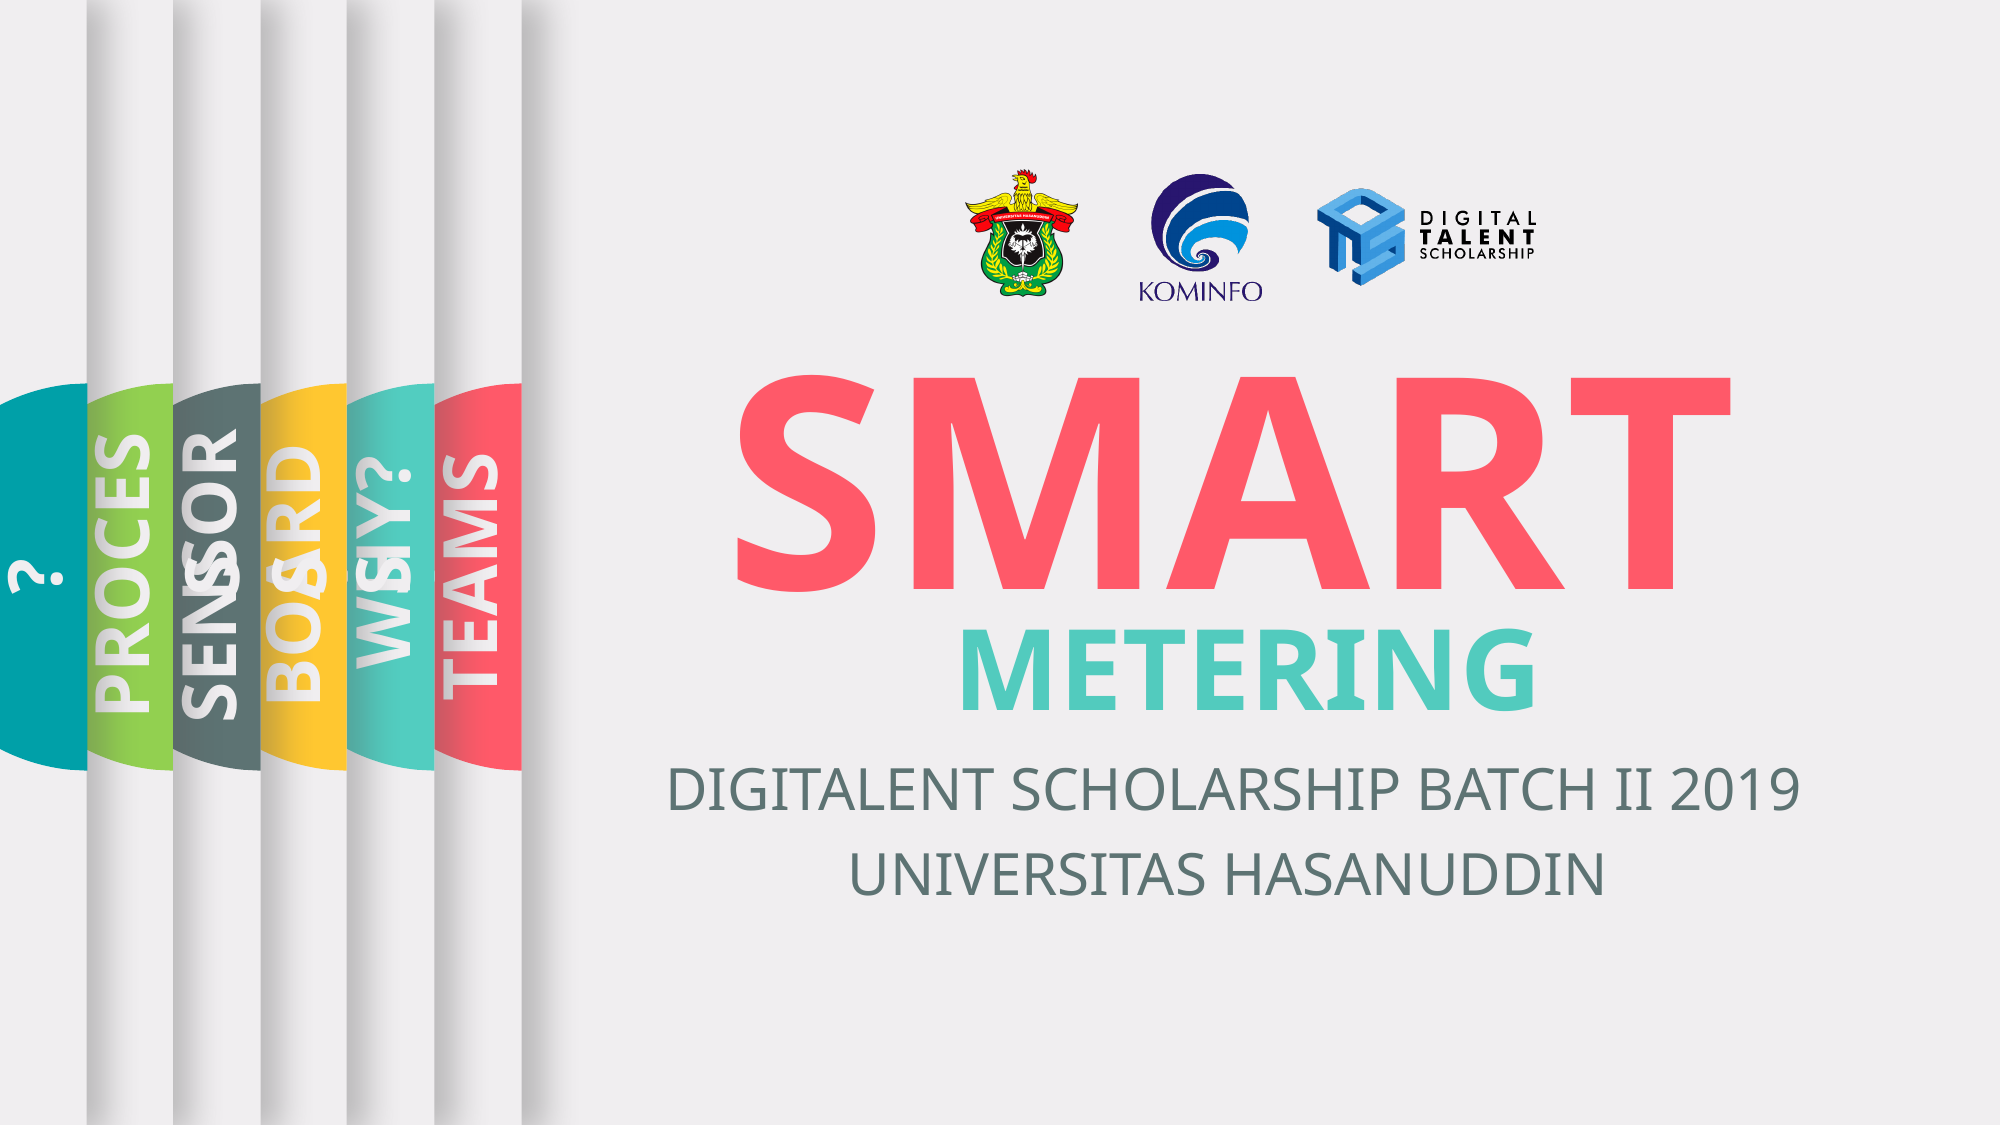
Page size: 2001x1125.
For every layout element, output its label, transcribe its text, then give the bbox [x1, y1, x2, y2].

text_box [347, 0, 435, 1125]
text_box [0, 0, 88, 1125]
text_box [173, 0, 261, 1125]
picture [1140, 174, 1262, 301]
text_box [435, 0, 522, 1125]
picture [1300, 169, 1562, 293]
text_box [261, 0, 347, 1125]
text_box SMART [633, 286, 1828, 657]
text_box METERING [650, 590, 1845, 741]
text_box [88, 0, 173, 1125]
text_box DIGITALENT SCHOLARSHIP BATCH II 2019 [636, 744, 1831, 829]
text_box UNIVERSITAS HASANUDDIN [630, 830, 1825, 915]
picture [965, 169, 1078, 297]
